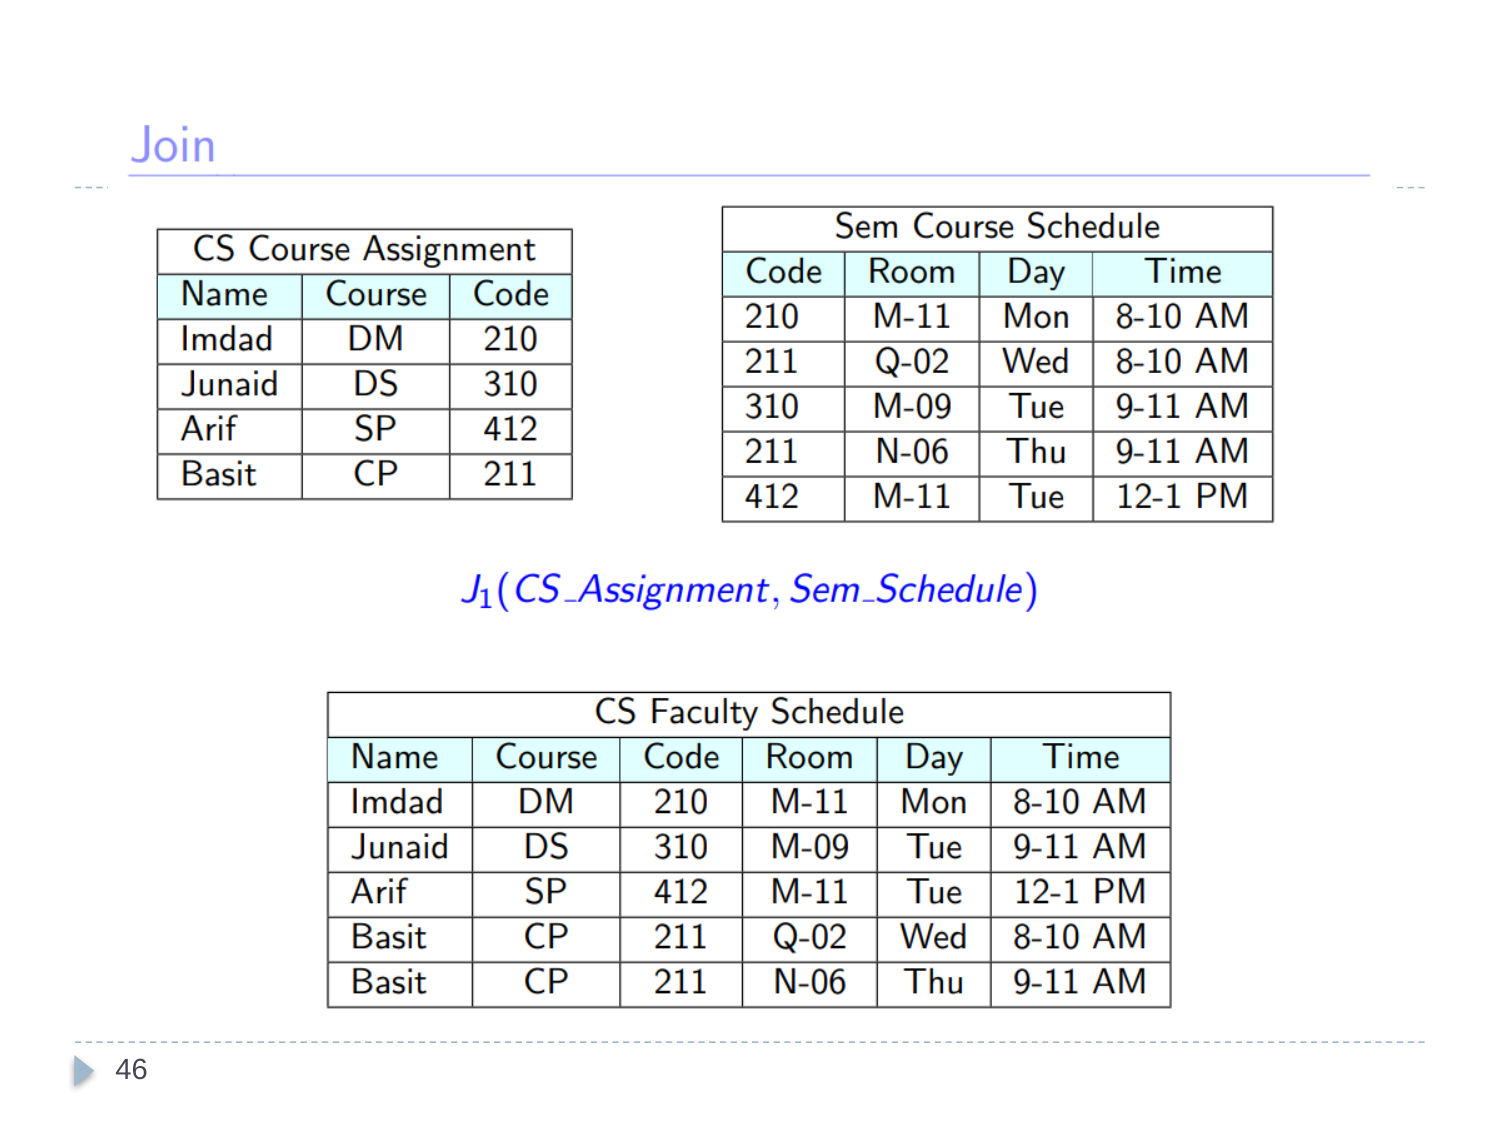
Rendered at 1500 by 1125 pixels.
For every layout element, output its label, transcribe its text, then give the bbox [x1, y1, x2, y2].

slide_number 46 [100, 1042, 426, 1103]
picture [107, 99, 1393, 1026]
